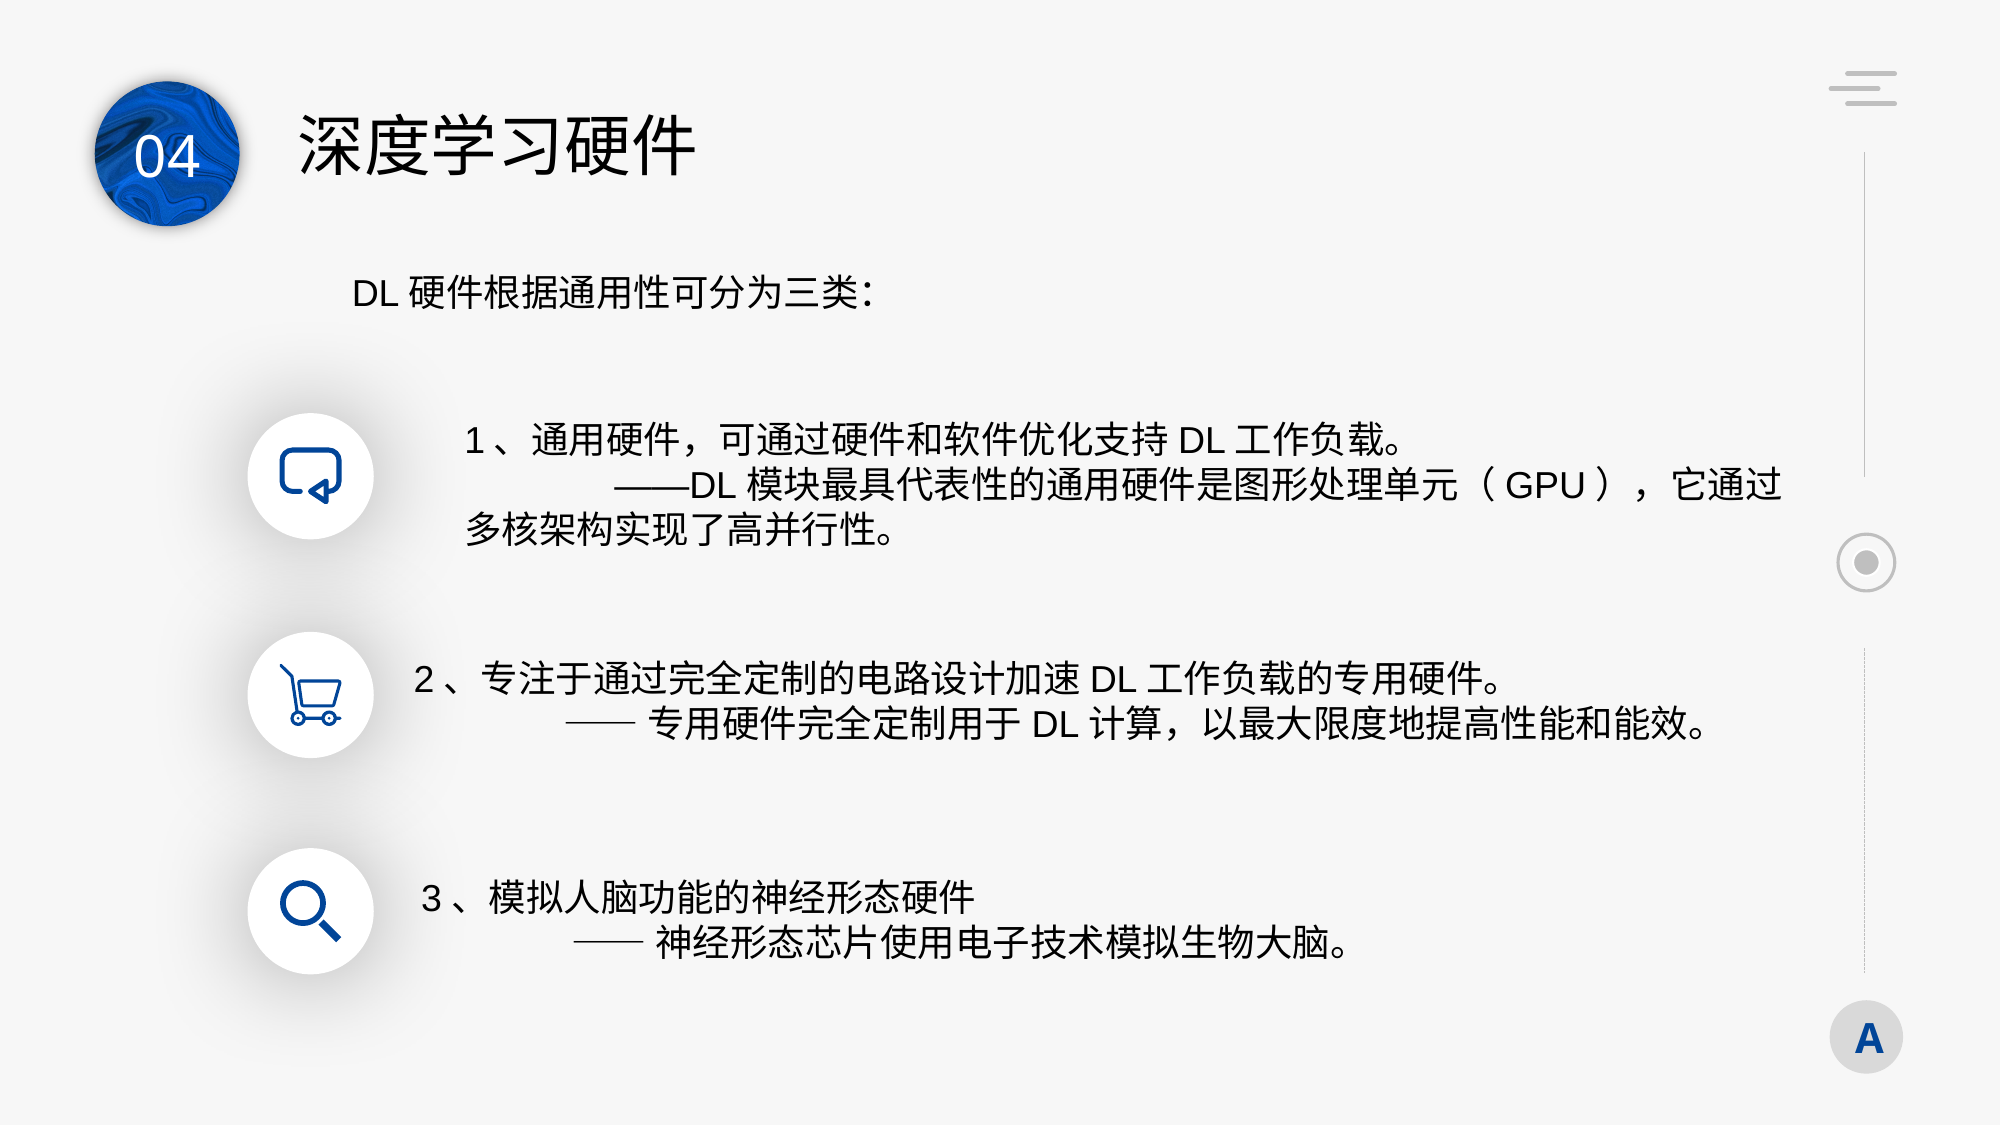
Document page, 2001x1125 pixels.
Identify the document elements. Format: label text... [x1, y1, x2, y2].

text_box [1830, 73, 1895, 104]
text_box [1837, 534, 1895, 591]
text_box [247, 848, 374, 975]
text_box DL硬件根据通用性可分为三类： [337, 261, 911, 322]
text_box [247, 631, 374, 759]
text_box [247, 413, 374, 540]
text_box 1、通用硬件，可通过硬件和软件优化支持DL工作负载。 ——DL模块最具代表性的通用硬件是图形处理单元（GPU），它通过多核架构实现了高并行性。 [449, 409, 1831, 559]
text_box 3、模拟人脑功能的神经形态硬件 ——神经形态芯片使用电子技术模拟生物大脑。 [406, 867, 1383, 972]
text_box A [1828, 999, 1905, 1075]
picture [76, 63, 258, 244]
text_box 2、专注于通过完全定制的电路设计加速DL工作负载的专用硬件。 ——专用硬件完全定制用于DL计算，以最大限度地提高性能和能效。 [398, 647, 1741, 753]
text_box 深度学习硬件 [282, 96, 713, 192]
